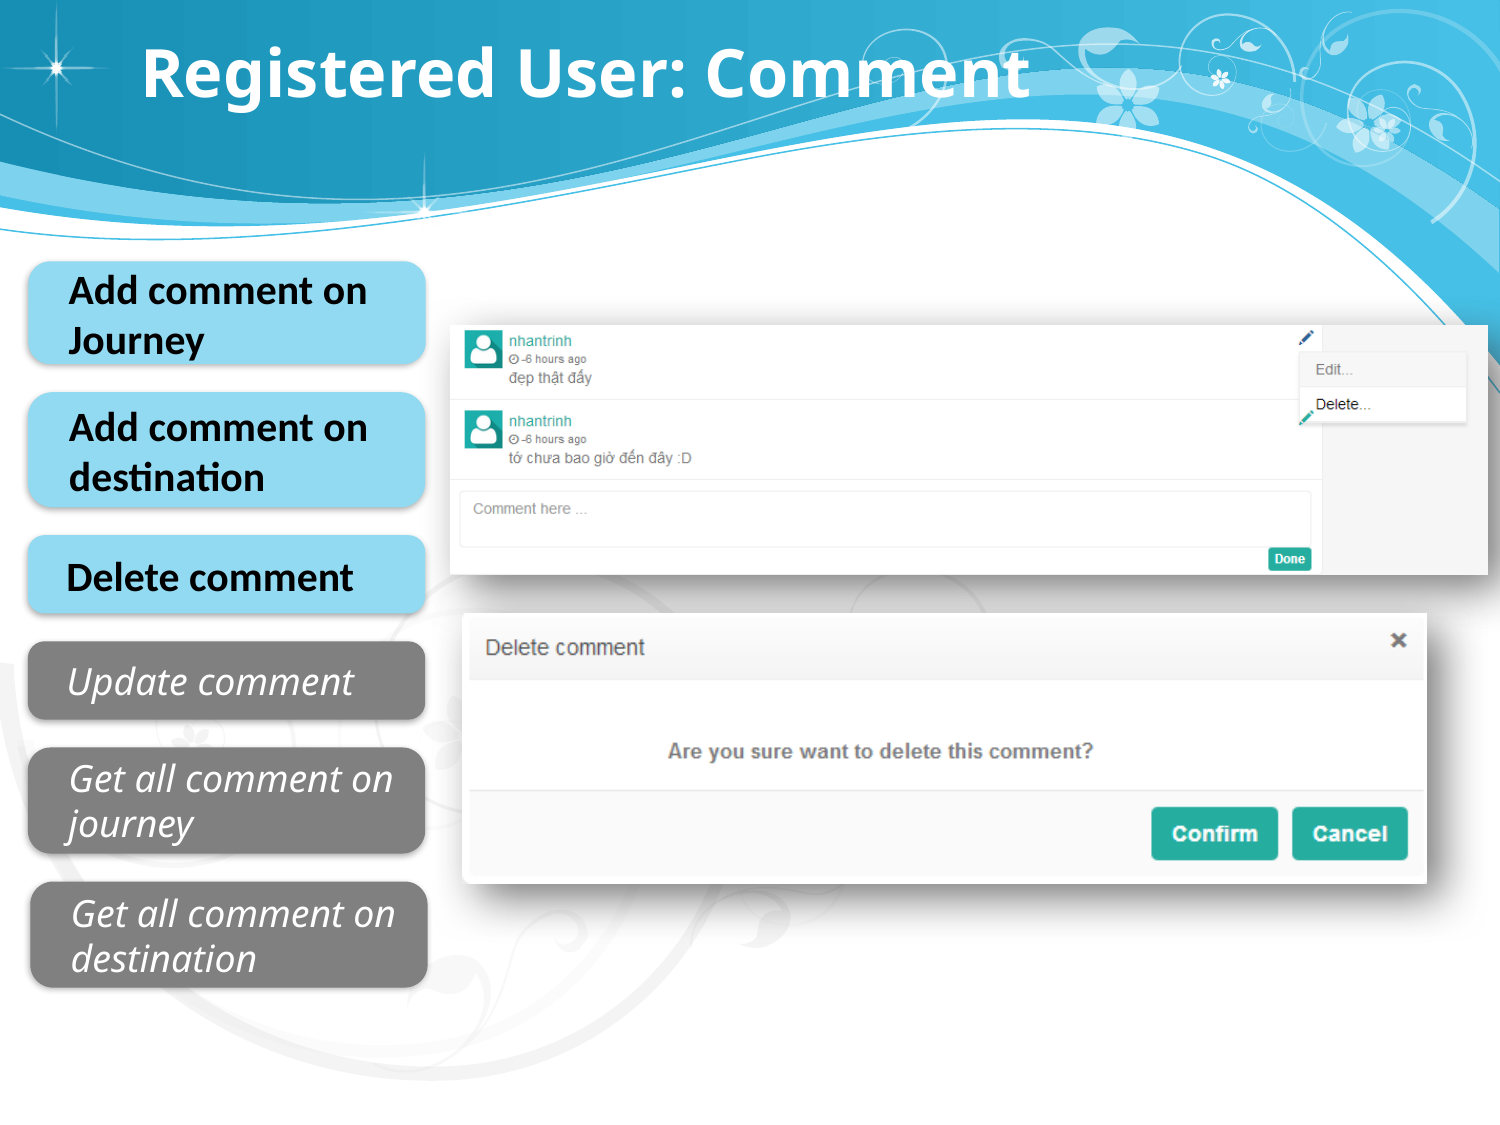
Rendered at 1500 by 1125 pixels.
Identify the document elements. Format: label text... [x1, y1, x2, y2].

text_box Get all comment on journey [27, 746, 426, 855]
picture [462, 613, 1427, 884]
picture [0, 0, 112, 138]
picture [362, 149, 487, 275]
text_box Update comment [27, 640, 426, 721]
text_box Get all comment on destination [29, 880, 429, 989]
title Registered User: Comment [125, 16, 1388, 125]
text_box Delete comment [27, 534, 426, 615]
picture [449, 325, 1488, 575]
text_box Add comment on Journey [27, 260, 427, 365]
text_box Add comment on destination [27, 391, 426, 509]
